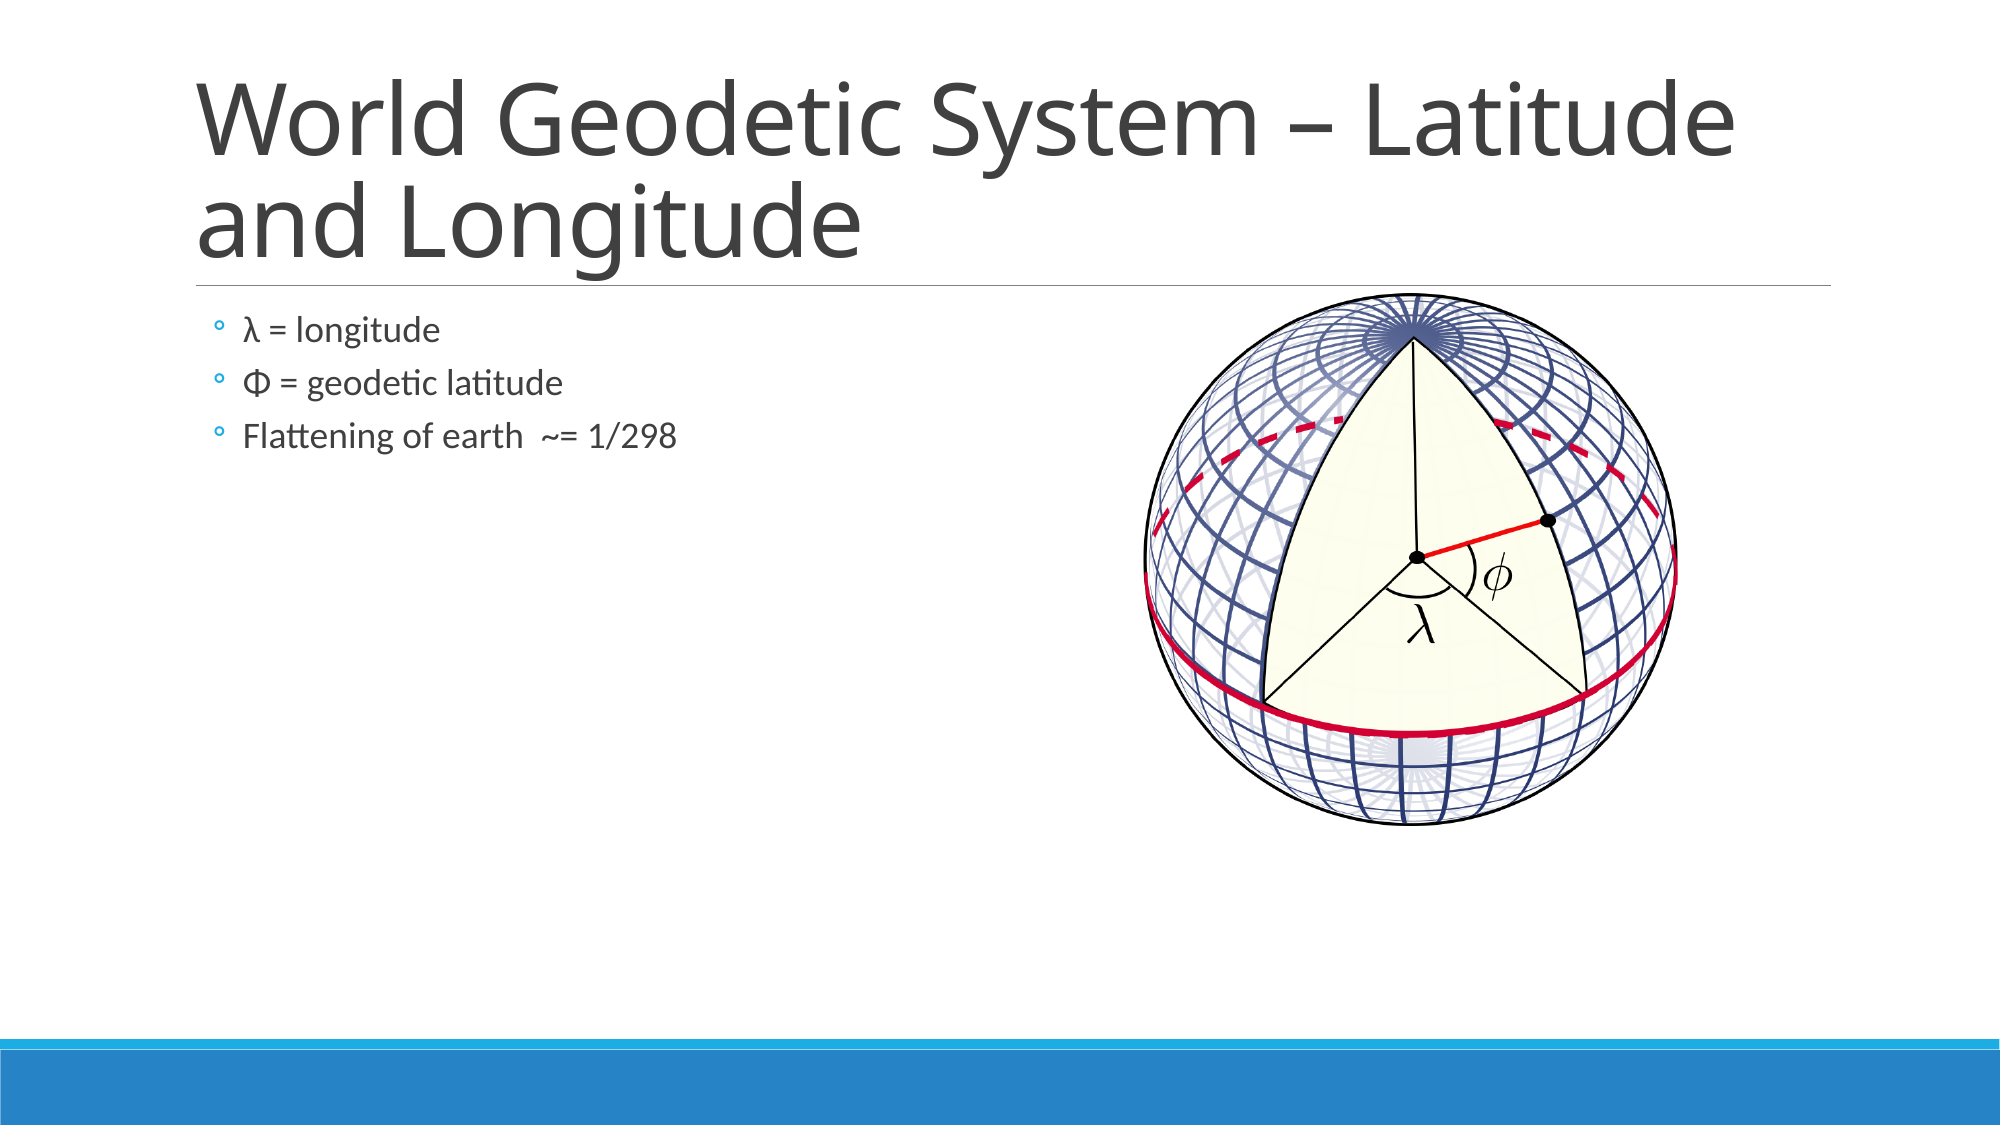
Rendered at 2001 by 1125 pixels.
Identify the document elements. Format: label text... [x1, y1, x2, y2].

title World Geodetic System – Latitude and Longitude [180, 47, 1830, 285]
picture [1138, 286, 1683, 832]
list λ = longitude Φ = geodetic latitude Flattening of earth ~= 1/298 [180, 302, 1239, 963]
